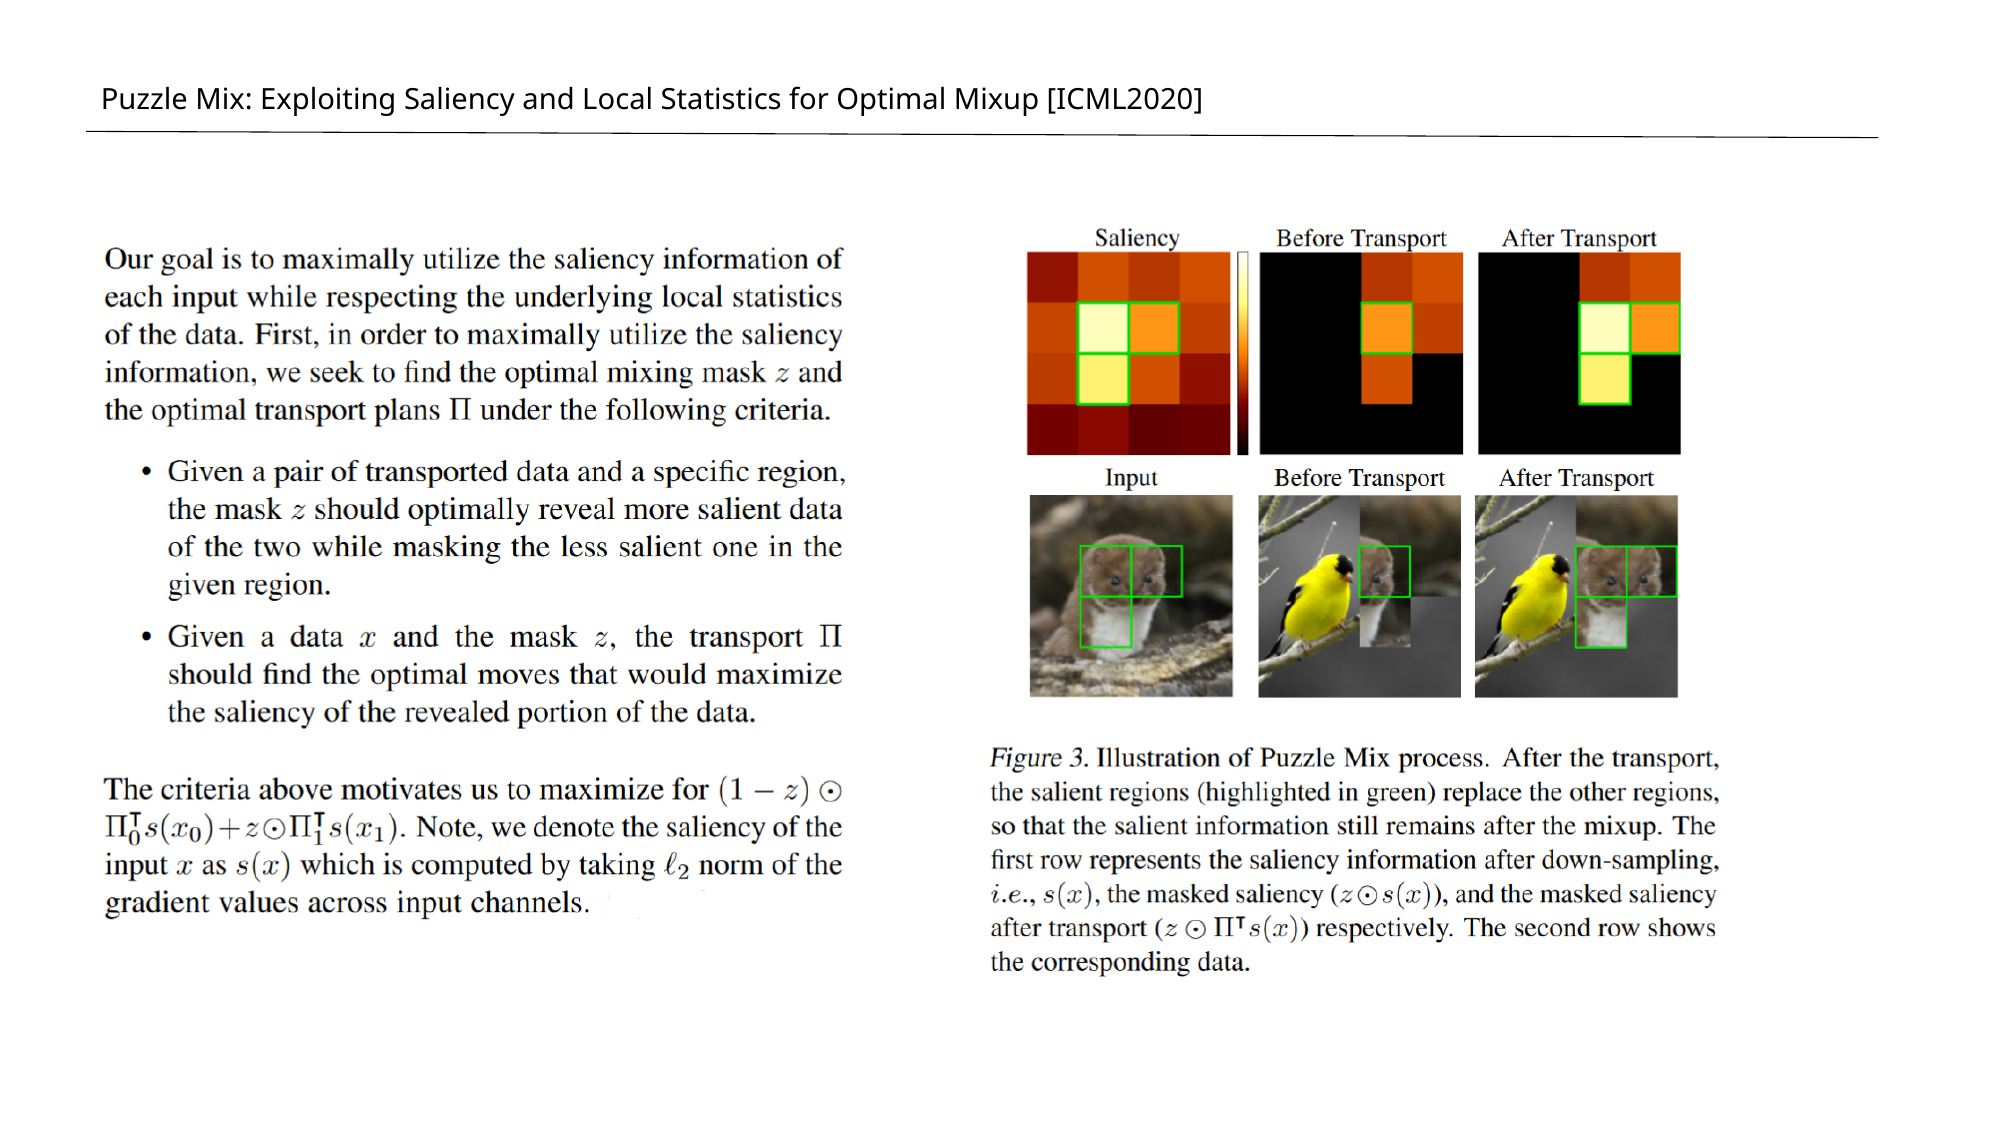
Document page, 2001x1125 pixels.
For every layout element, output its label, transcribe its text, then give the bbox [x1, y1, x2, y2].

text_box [85, 131, 1879, 138]
picture [971, 210, 1737, 994]
text_box Puzzle Mix: Exploiting Saliency and Local Statistics for Optimal Mixup [ICML2020] [85, 72, 1505, 123]
picture [85, 233, 859, 921]
